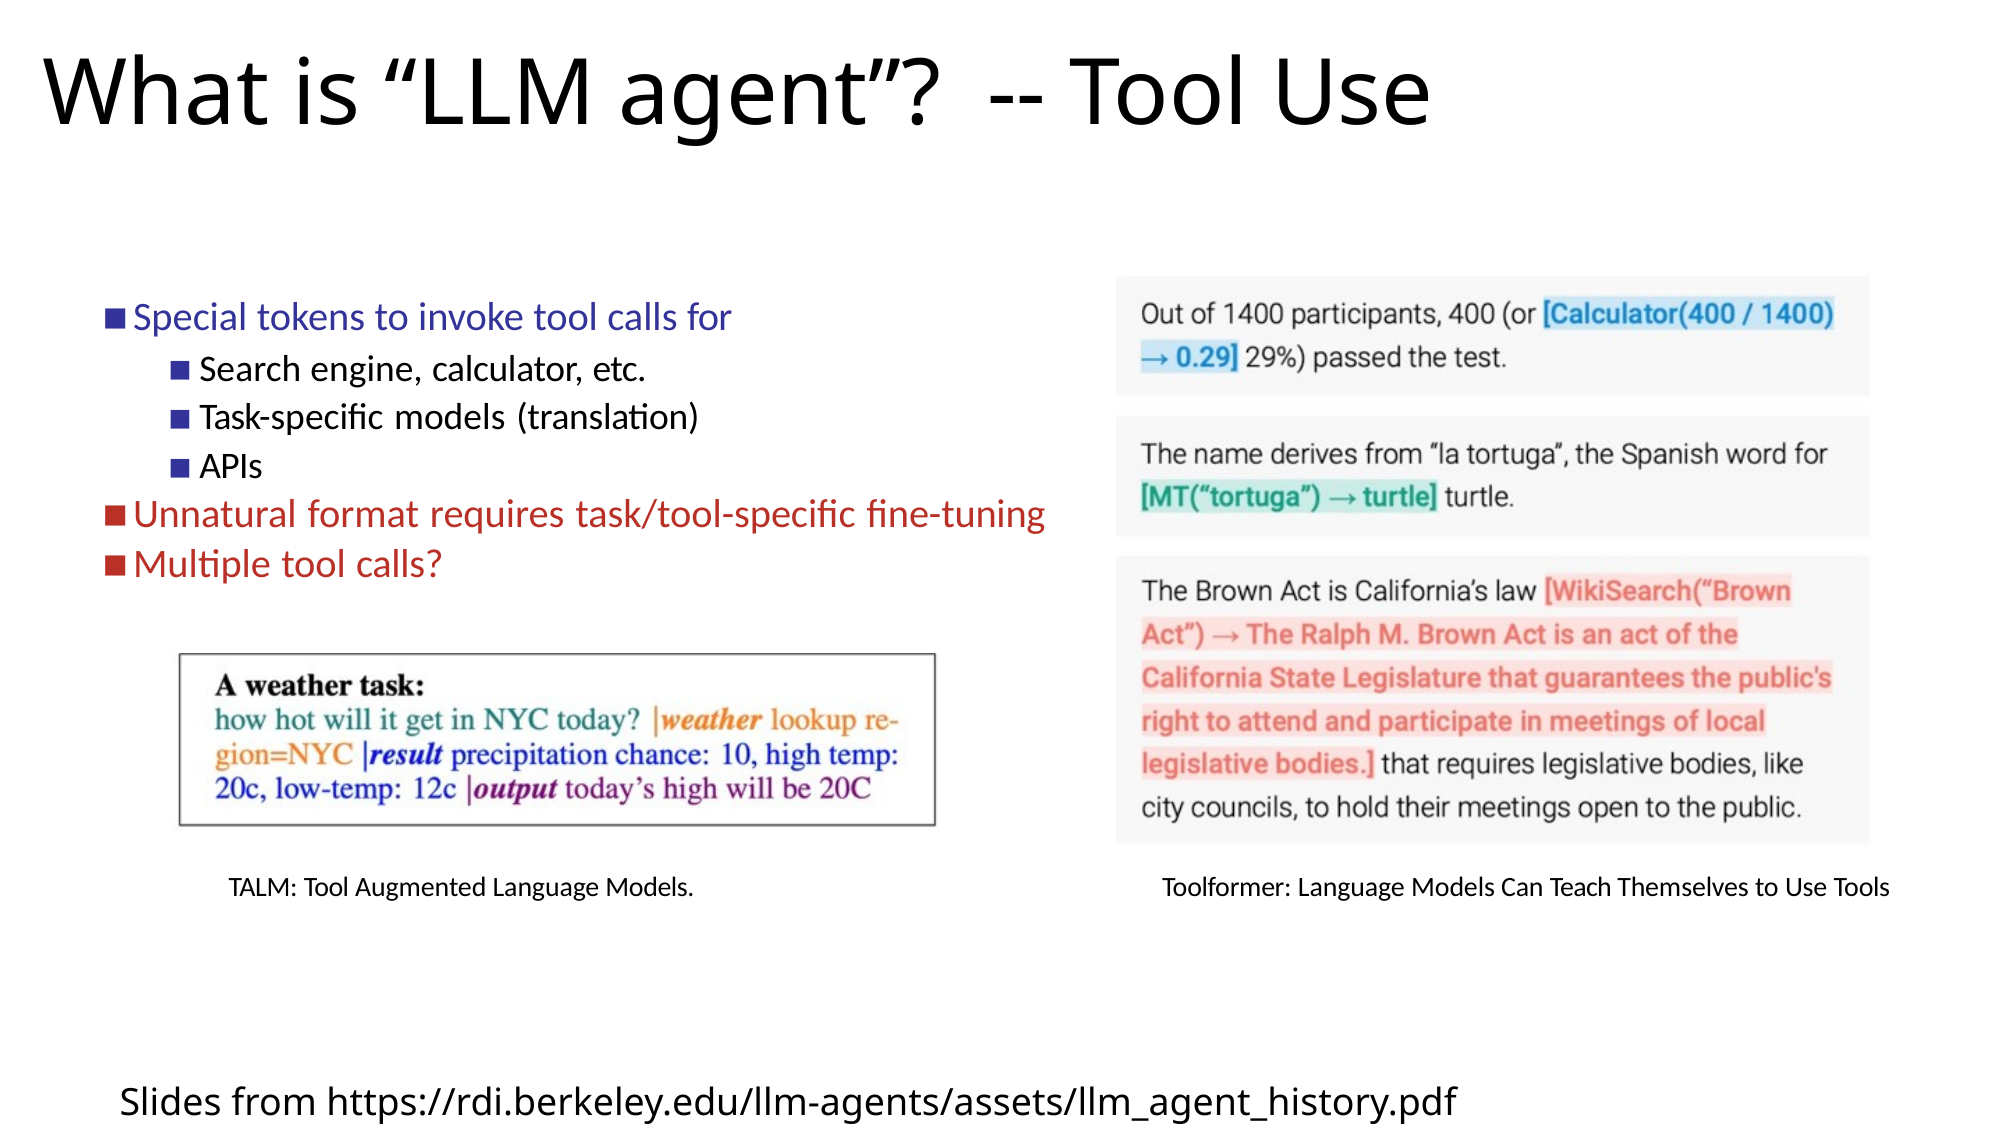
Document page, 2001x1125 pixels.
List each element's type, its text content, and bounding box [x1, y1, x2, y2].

picture [171, 653, 941, 832]
text_box Special tokens to invoke tool calls for Search engine, calculator, etc. Task-specific models (translation) APIs Unnatural format requires task/tool-specific fine-tuning Multiple tool calls? [93, 282, 1070, 586]
picture [1116, 272, 1874, 852]
text_box Slides from https://rdi.berkeley.edu/llm-agents/assets/llm_agent_history.pdf [104, 1070, 1473, 1125]
text_box TALM: Tool Augmented Language Models. [225, 865, 704, 903]
text_box Toolformer: Language Models Can Teach Themselves to Use Tools [1159, 865, 1902, 903]
text_box What is “LLM agent”? -- Tool Use [0, 29, 1852, 143]
